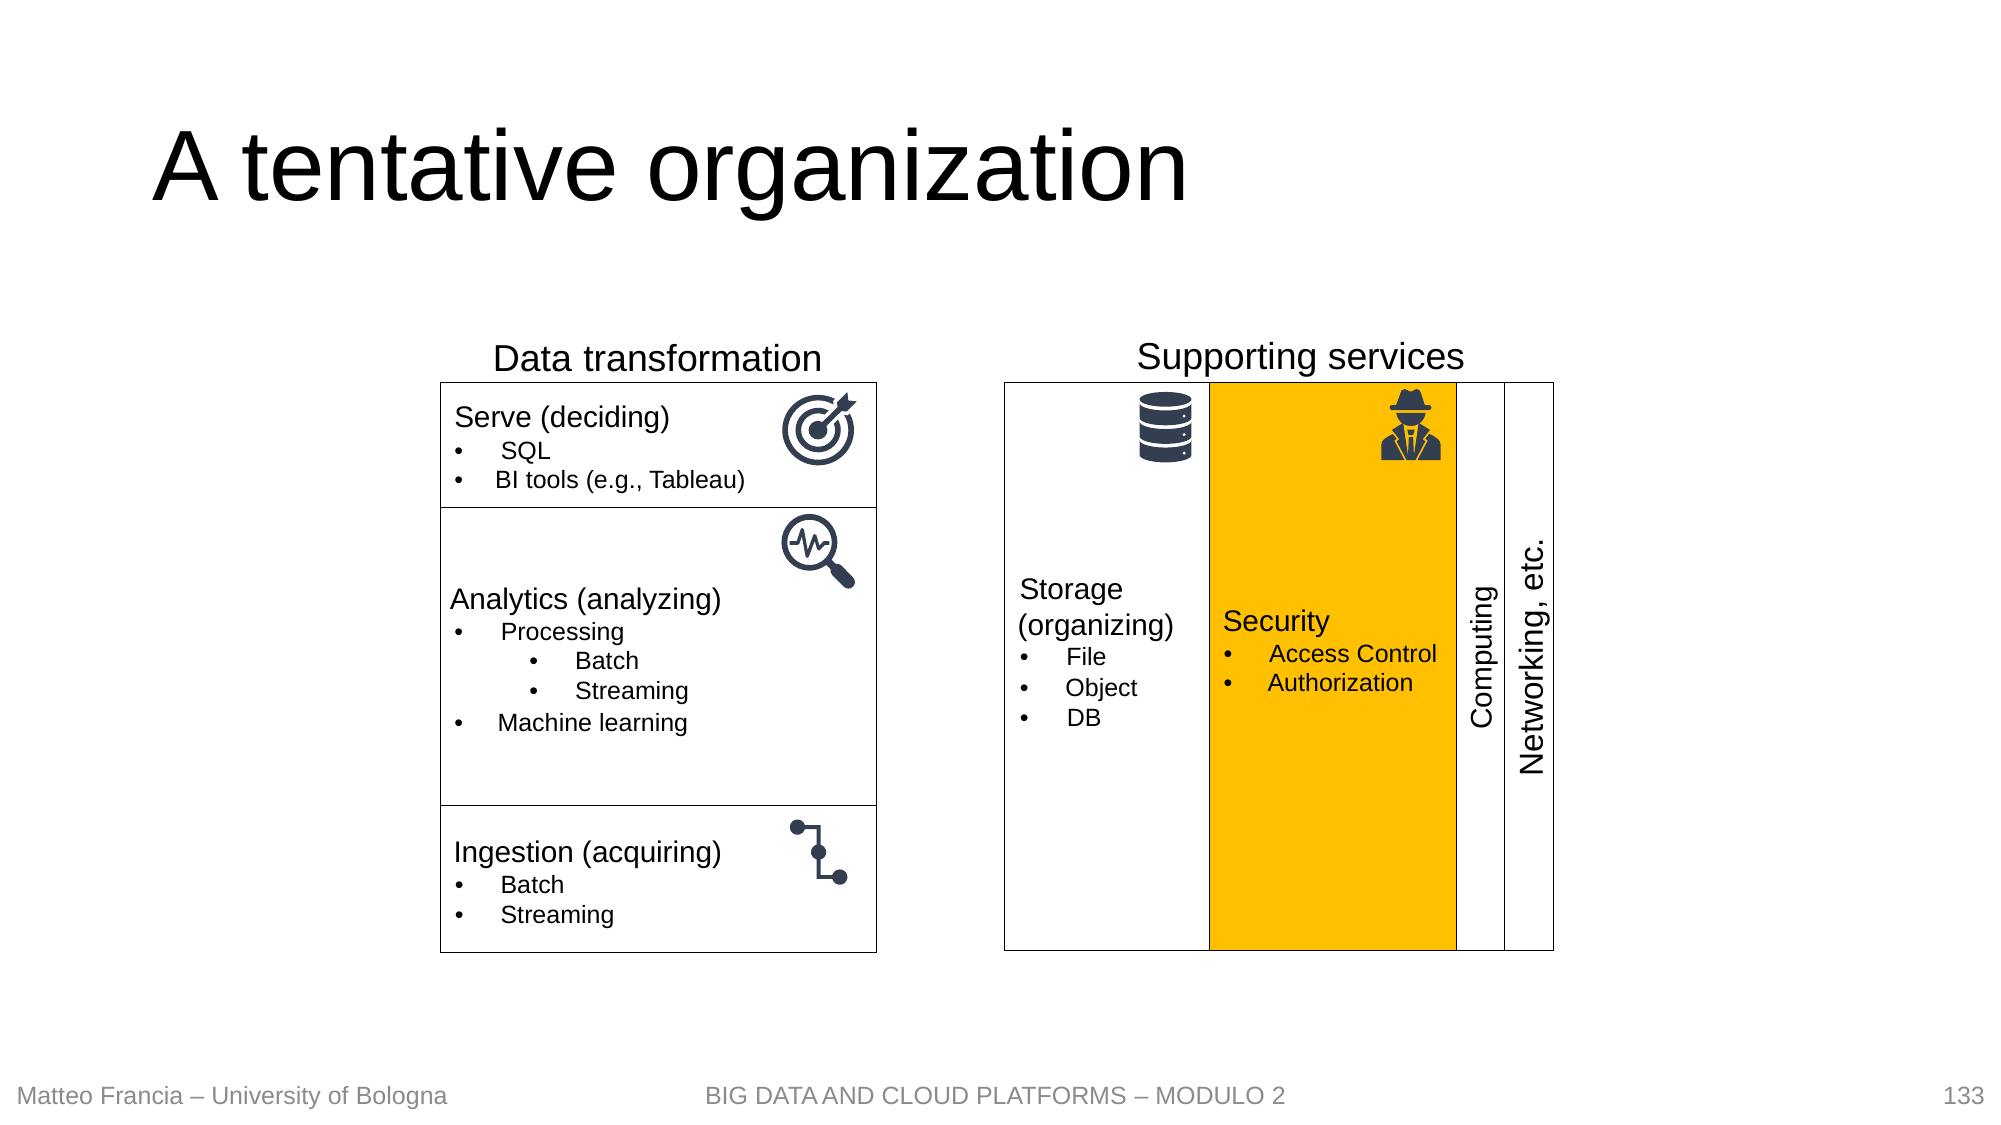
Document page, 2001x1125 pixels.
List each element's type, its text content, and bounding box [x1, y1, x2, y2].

title A tentative organization [137, 59, 1863, 278]
footer Matteo Francia – University of Bologna [0, 1065, 466, 1125]
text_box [439, 325, 1558, 953]
slide_number 133 [1550, 1065, 2000, 1125]
